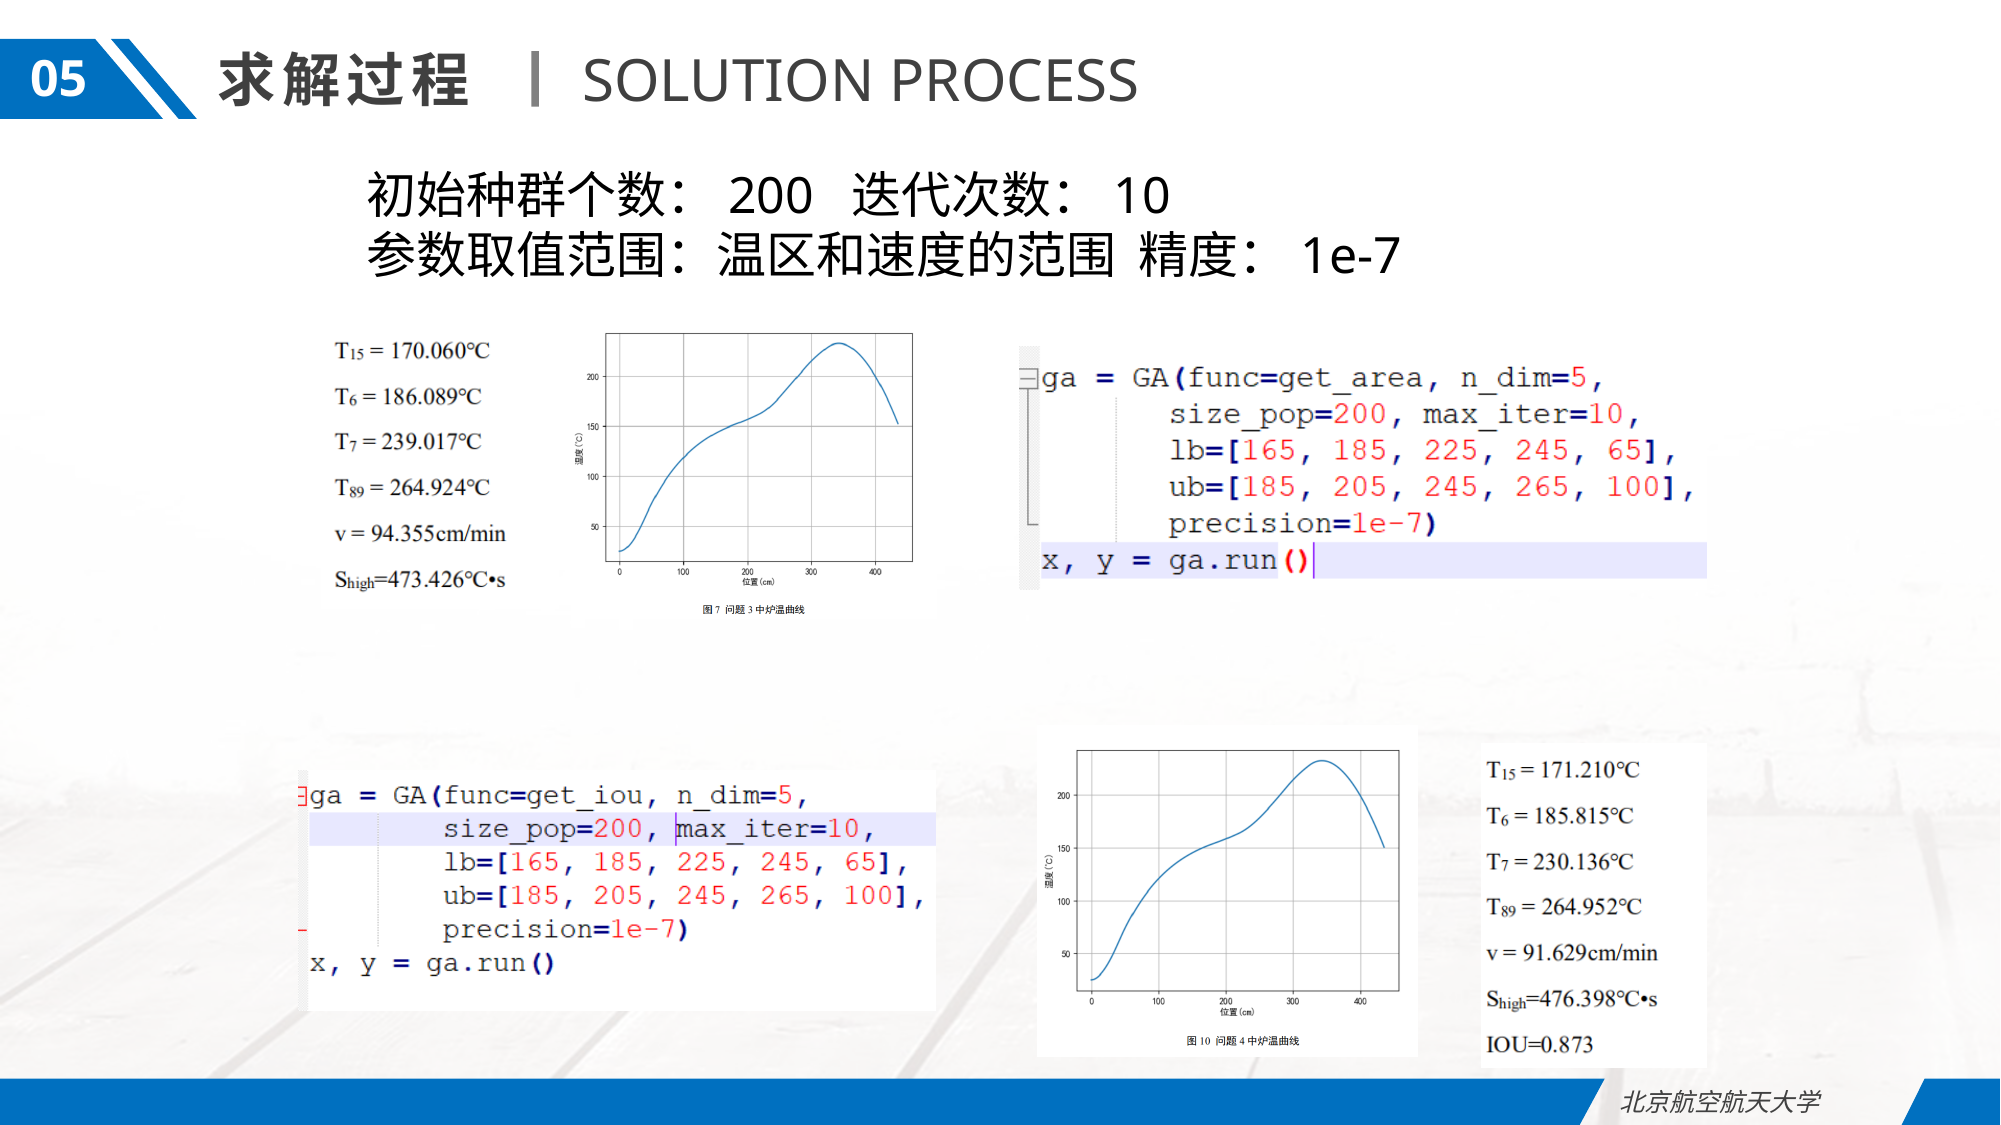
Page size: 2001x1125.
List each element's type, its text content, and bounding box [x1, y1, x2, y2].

text_box 初始种群个数：200 迭代次数：10 参数取值范围：温区和速度的范围 精度：1e-7 [351, 156, 1513, 292]
picture [0, 0, 2001, 1125]
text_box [0, 1078, 2000, 1125]
text_box SOLUTION PROCESS [567, 36, 1155, 121]
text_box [0, 38, 197, 119]
text_box 求解过程 [203, 36, 498, 121]
text_box [530, 50, 540, 108]
